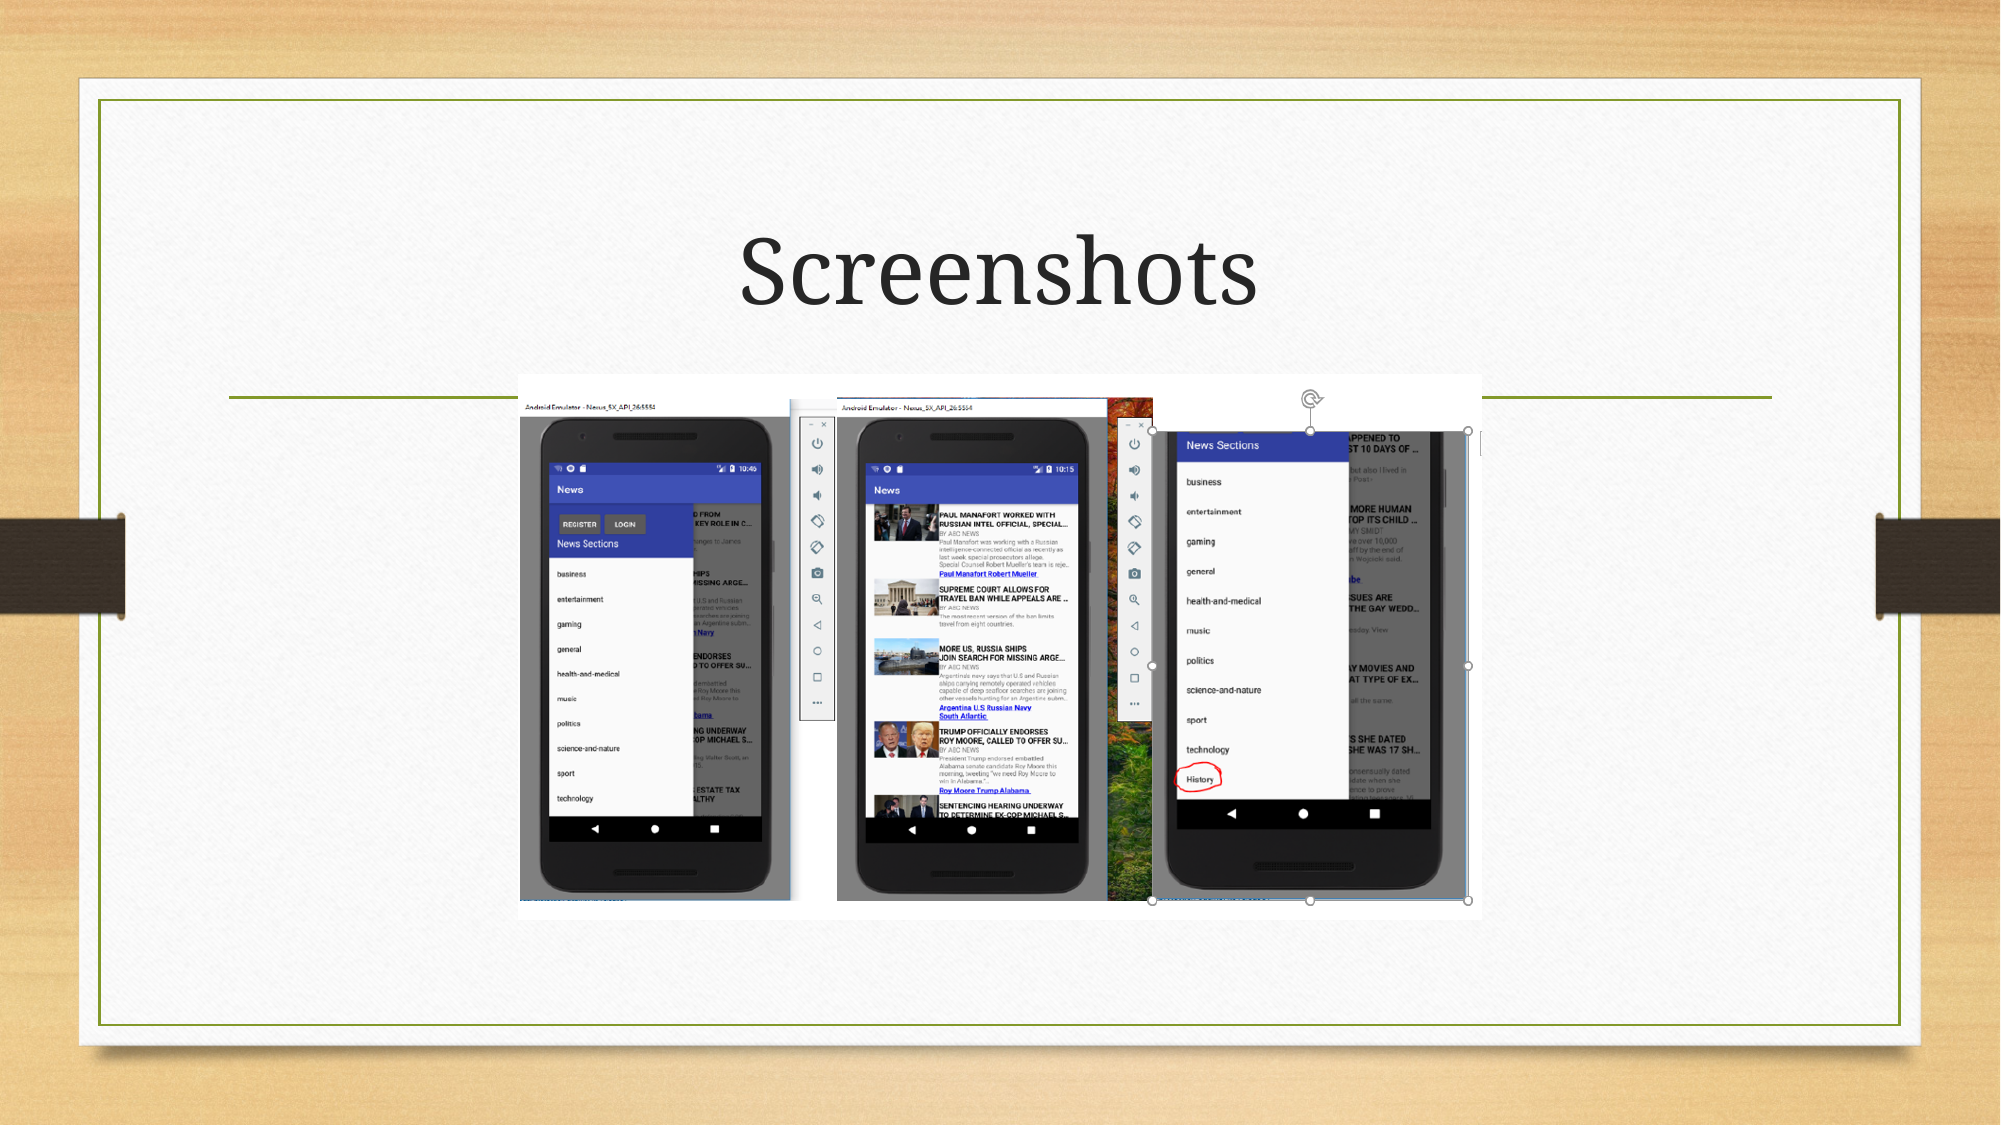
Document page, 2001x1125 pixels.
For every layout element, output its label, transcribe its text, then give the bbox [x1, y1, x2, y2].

title Screenshots [212, 161, 1788, 375]
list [517, 374, 1483, 920]
picture [0, 0, 2001, 1125]
